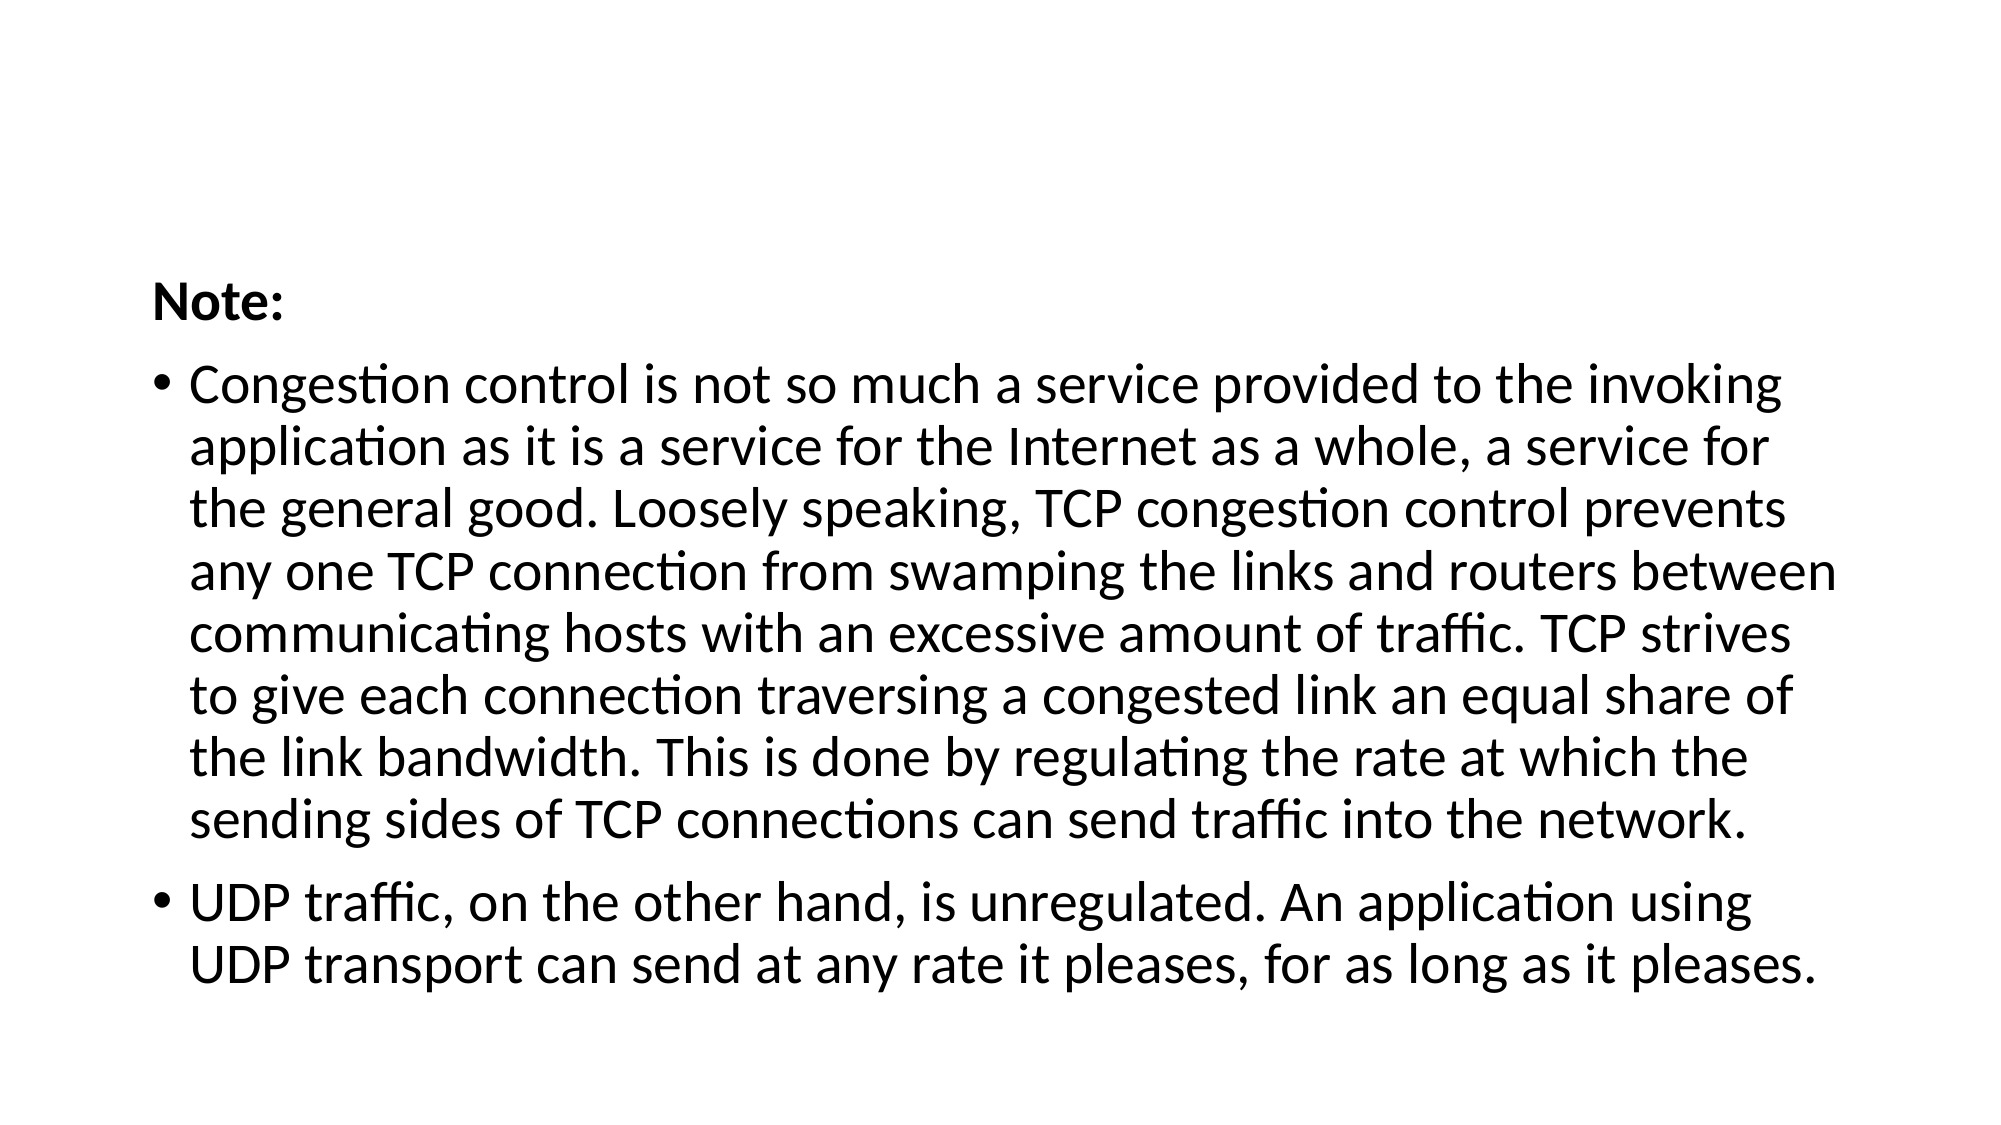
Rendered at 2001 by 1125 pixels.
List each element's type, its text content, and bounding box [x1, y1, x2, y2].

list Note: Congestion control is not so much a service provided to the invoking application as it is a service for the Internet as a whole, a service for the general good. Loosely speaking, TCP congestion control prevents any one TCP connection from swamping the links and routers between communicating hosts with an excessive amount of traffic. TCP strives to give each connection traversing a congested link an equal share of the link bandwidth. This is done by regulating the rate at which the sending sides of TCP connections can send traffic into the network. UDP traffic, on the other hand, is unregulated. An application using UDP transport can send at any rate it pleases, for as long as it pleases. [137, 263, 1863, 1014]
